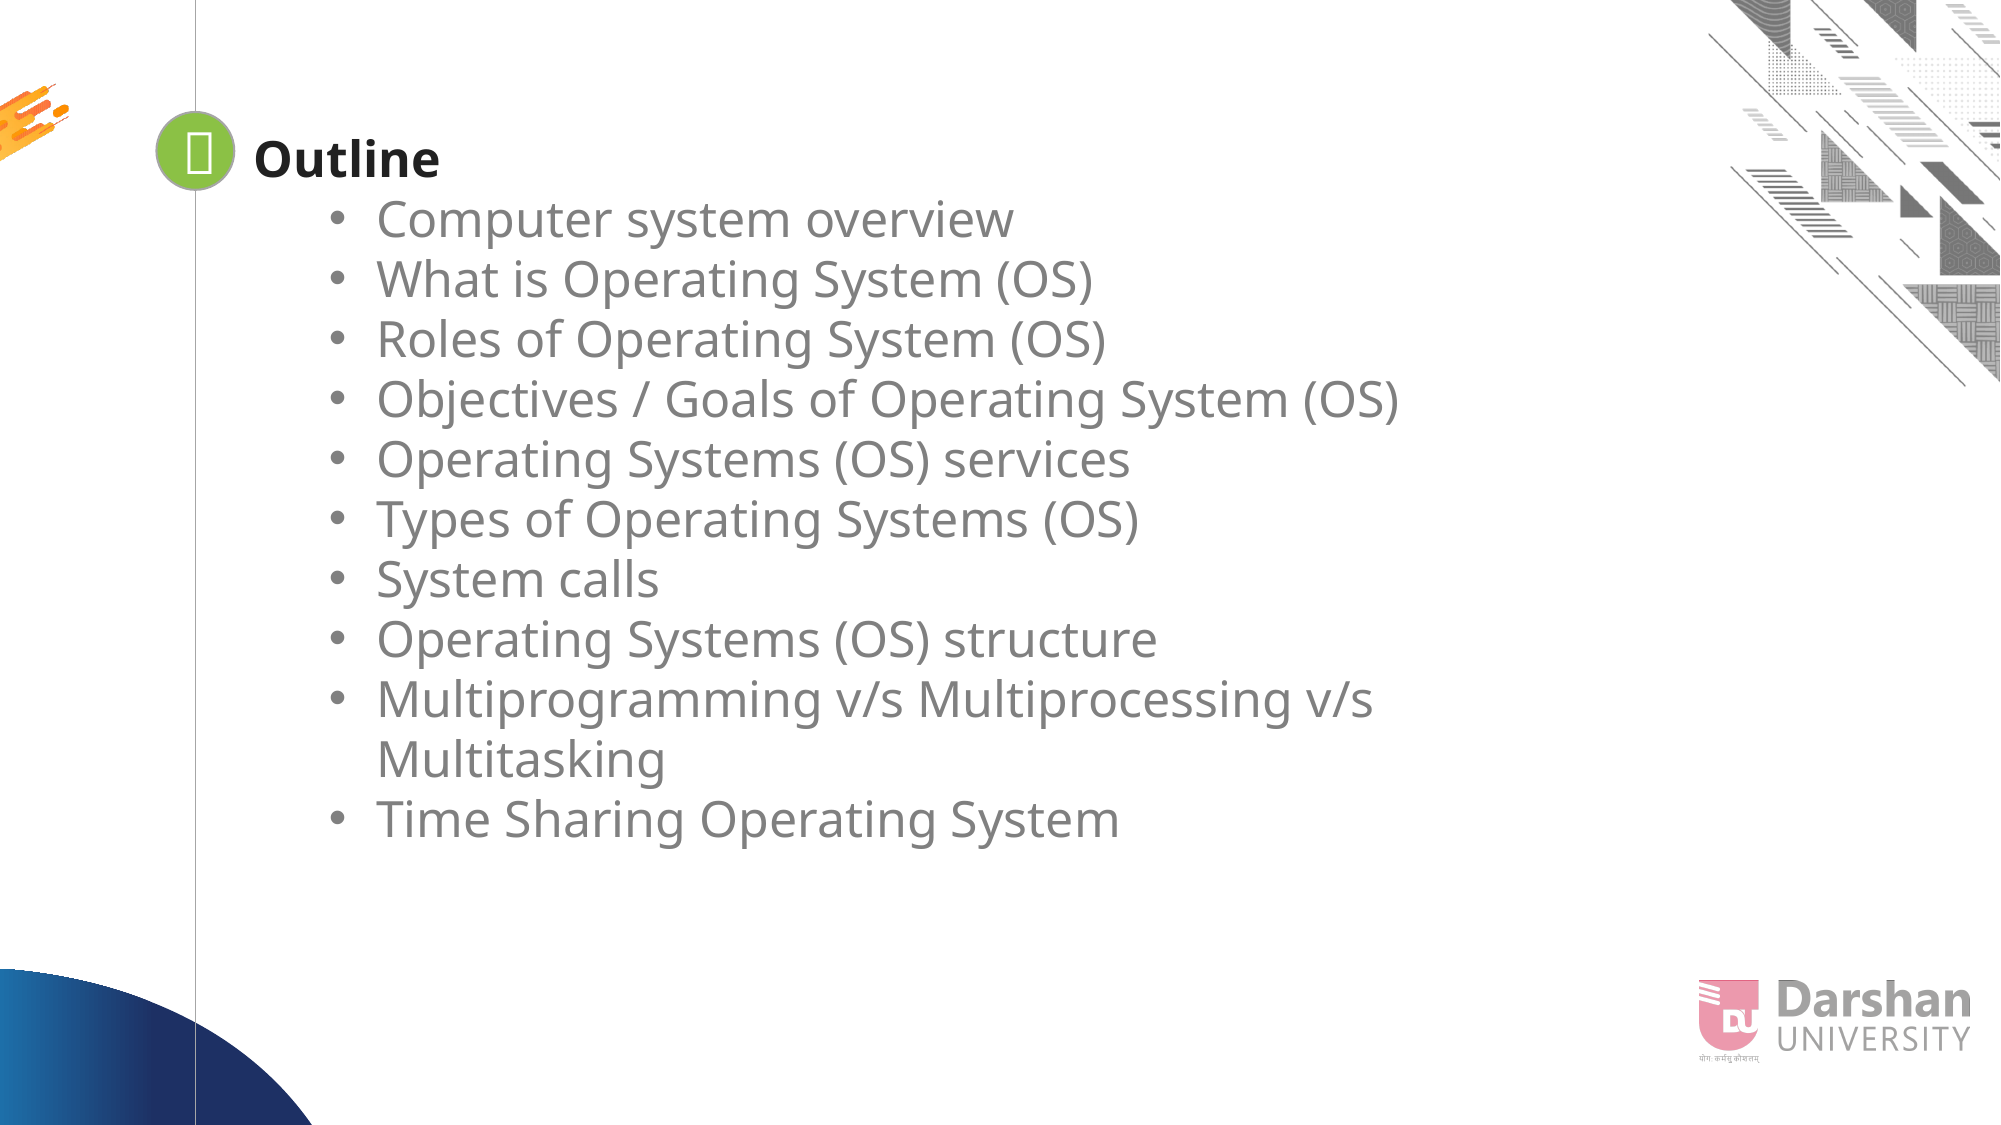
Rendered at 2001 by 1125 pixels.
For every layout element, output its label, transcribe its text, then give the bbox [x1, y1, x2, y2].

picture [0, 65, 90, 193]
text_box Outline Computer system overview What is Operating System (OS) Roles of Operating System (OS) Objectives / Goals of Operating System (OS) Operating Systems (OS) services Types of Operating Systems (OS) System calls Operating Systems (OS) structure Multiprogramming v/s Multiprocessing v/s Multitasking Time Sharing Operating System [239, 120, 1515, 855]
text_box  [155, 110, 236, 191]
